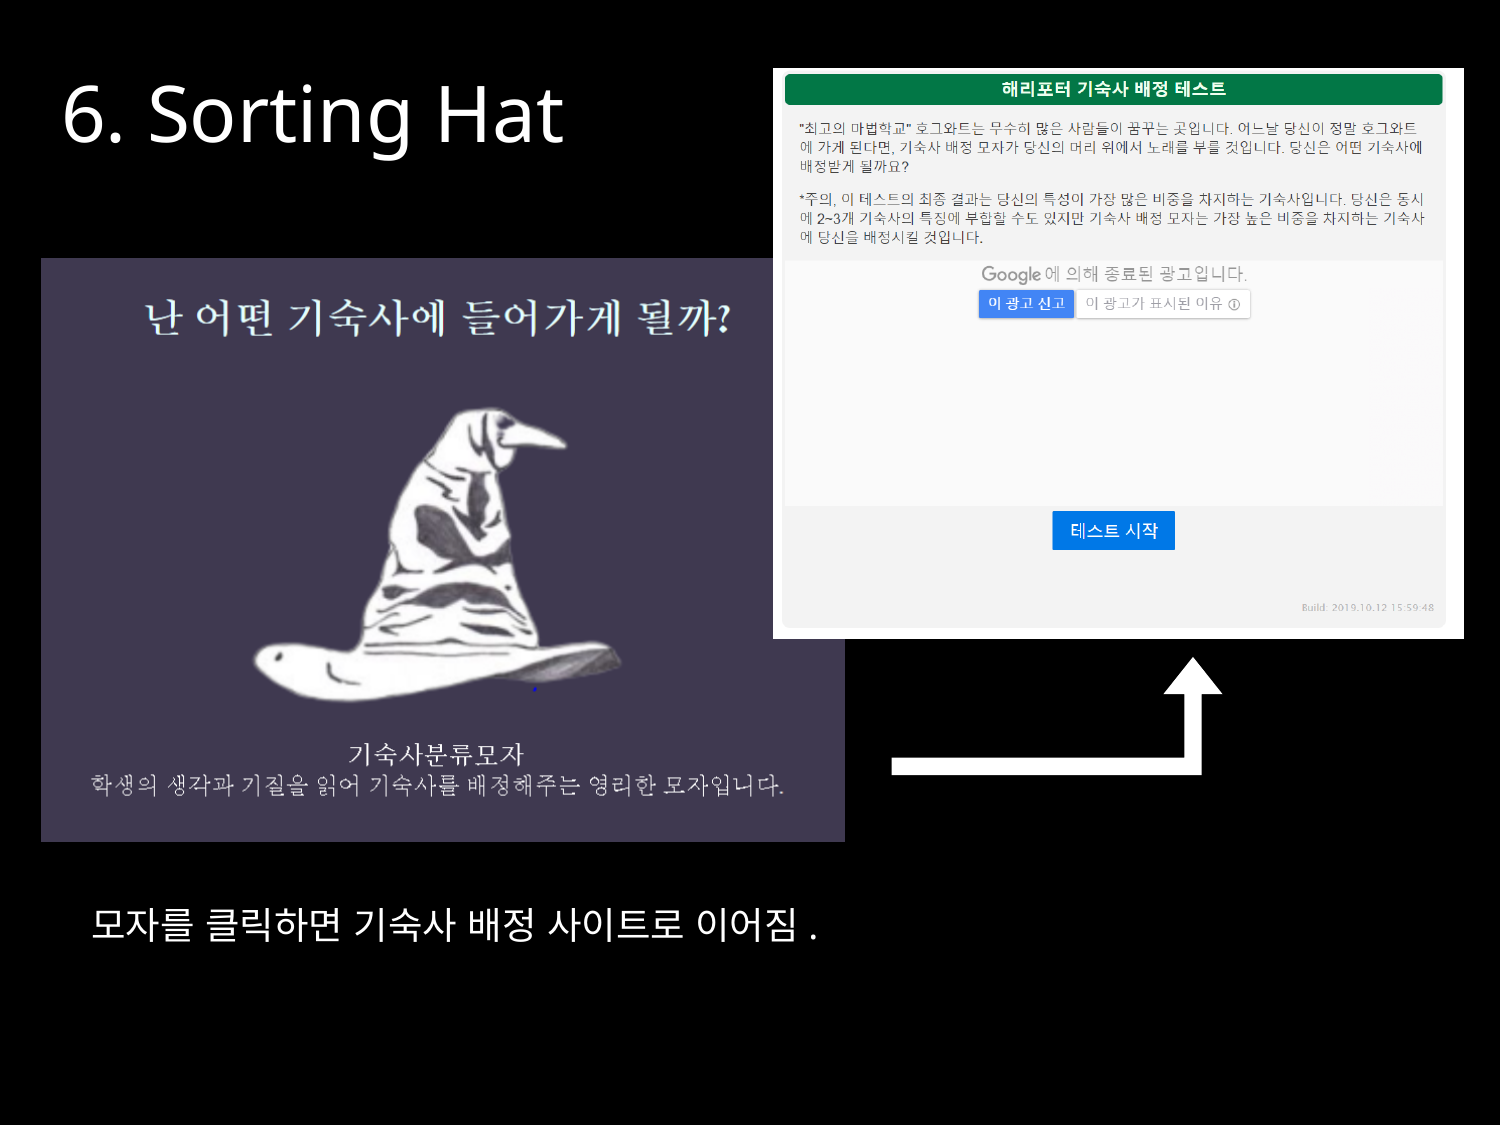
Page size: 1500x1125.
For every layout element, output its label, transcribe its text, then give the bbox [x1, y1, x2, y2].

text_box 모자를 클릭하면 기숙사 배정 사이트로 이어짐. [76, 894, 975, 955]
picture [40, 68, 1465, 842]
text_box [889, 654, 1225, 778]
title 6. Sorting Hat [41, 54, 585, 169]
